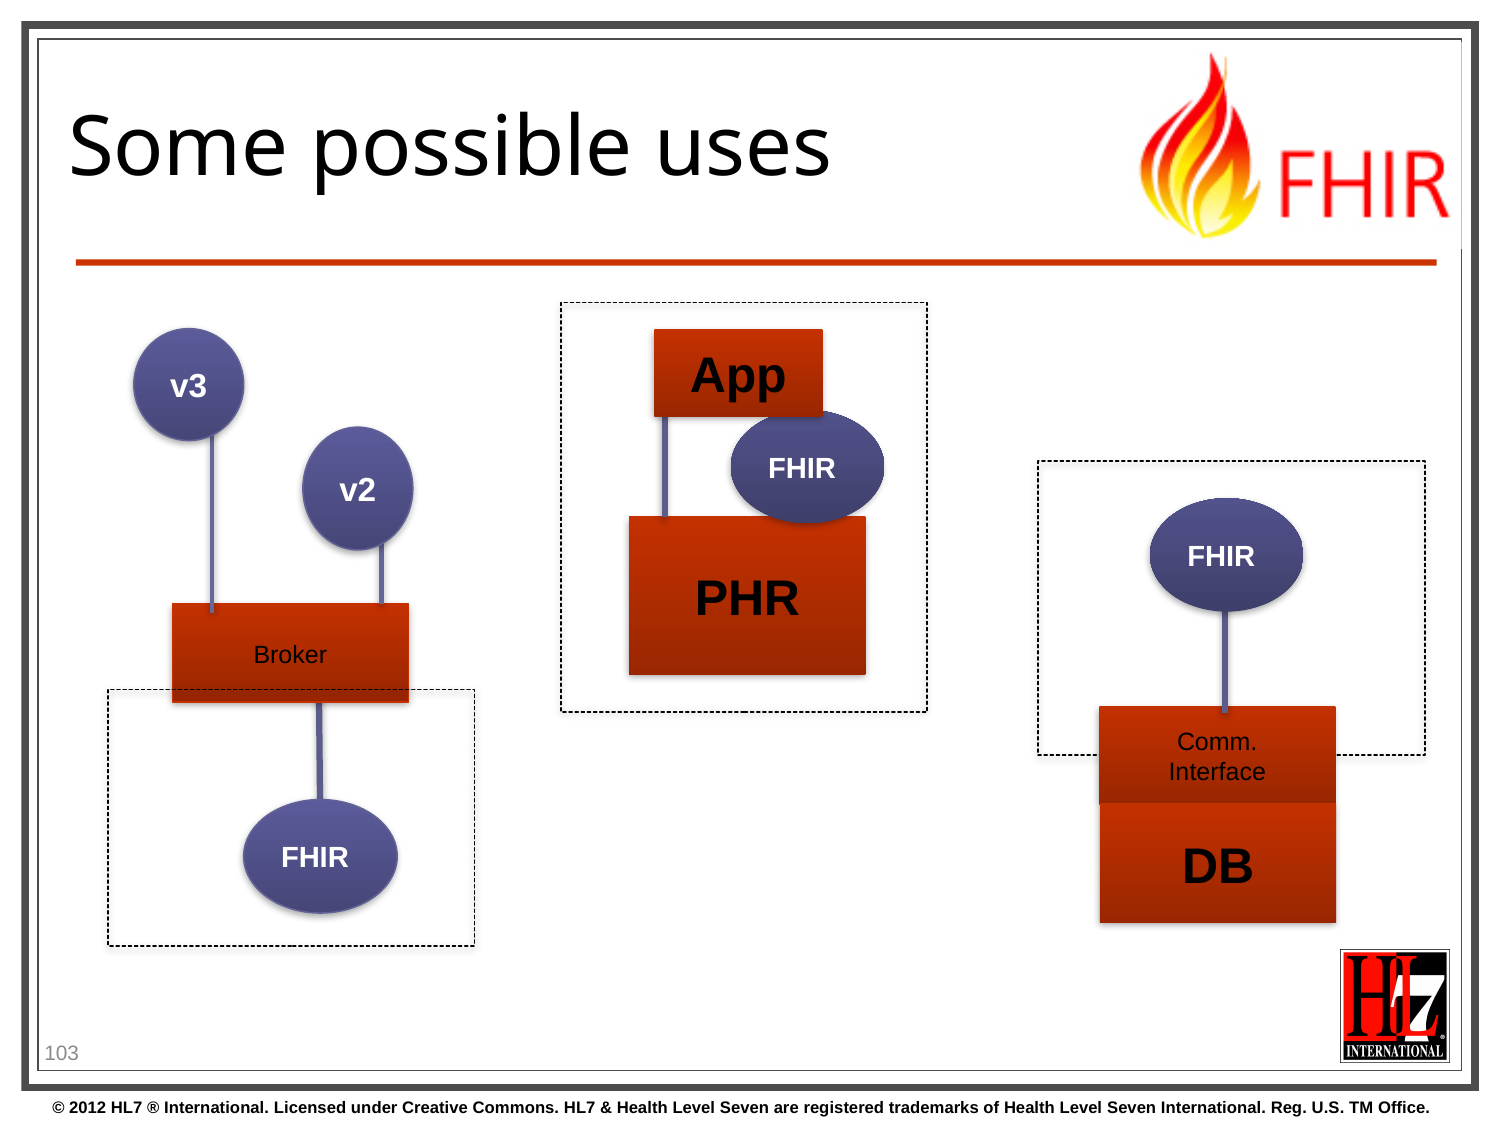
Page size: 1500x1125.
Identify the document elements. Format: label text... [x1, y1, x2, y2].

text_box Comm. Interface [1099, 706, 1336, 802]
picture [1340, 949, 1450, 1063]
title Some possible uses [53, 54, 1128, 249]
text_box Broker [172, 603, 409, 687]
text_box [107, 688, 475, 947]
picture [1128, 42, 1462, 249]
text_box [133, 328, 244, 614]
text_box FHIR [1149, 498, 1304, 612]
text_box DB [1099, 803, 1337, 923]
text_box [1037, 460, 1426, 756]
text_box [302, 426, 414, 605]
text_box App [654, 329, 823, 417]
text_box FHIR [730, 411, 885, 524]
text_box [560, 302, 928, 713]
slide_number 103 [29, 1034, 148, 1071]
